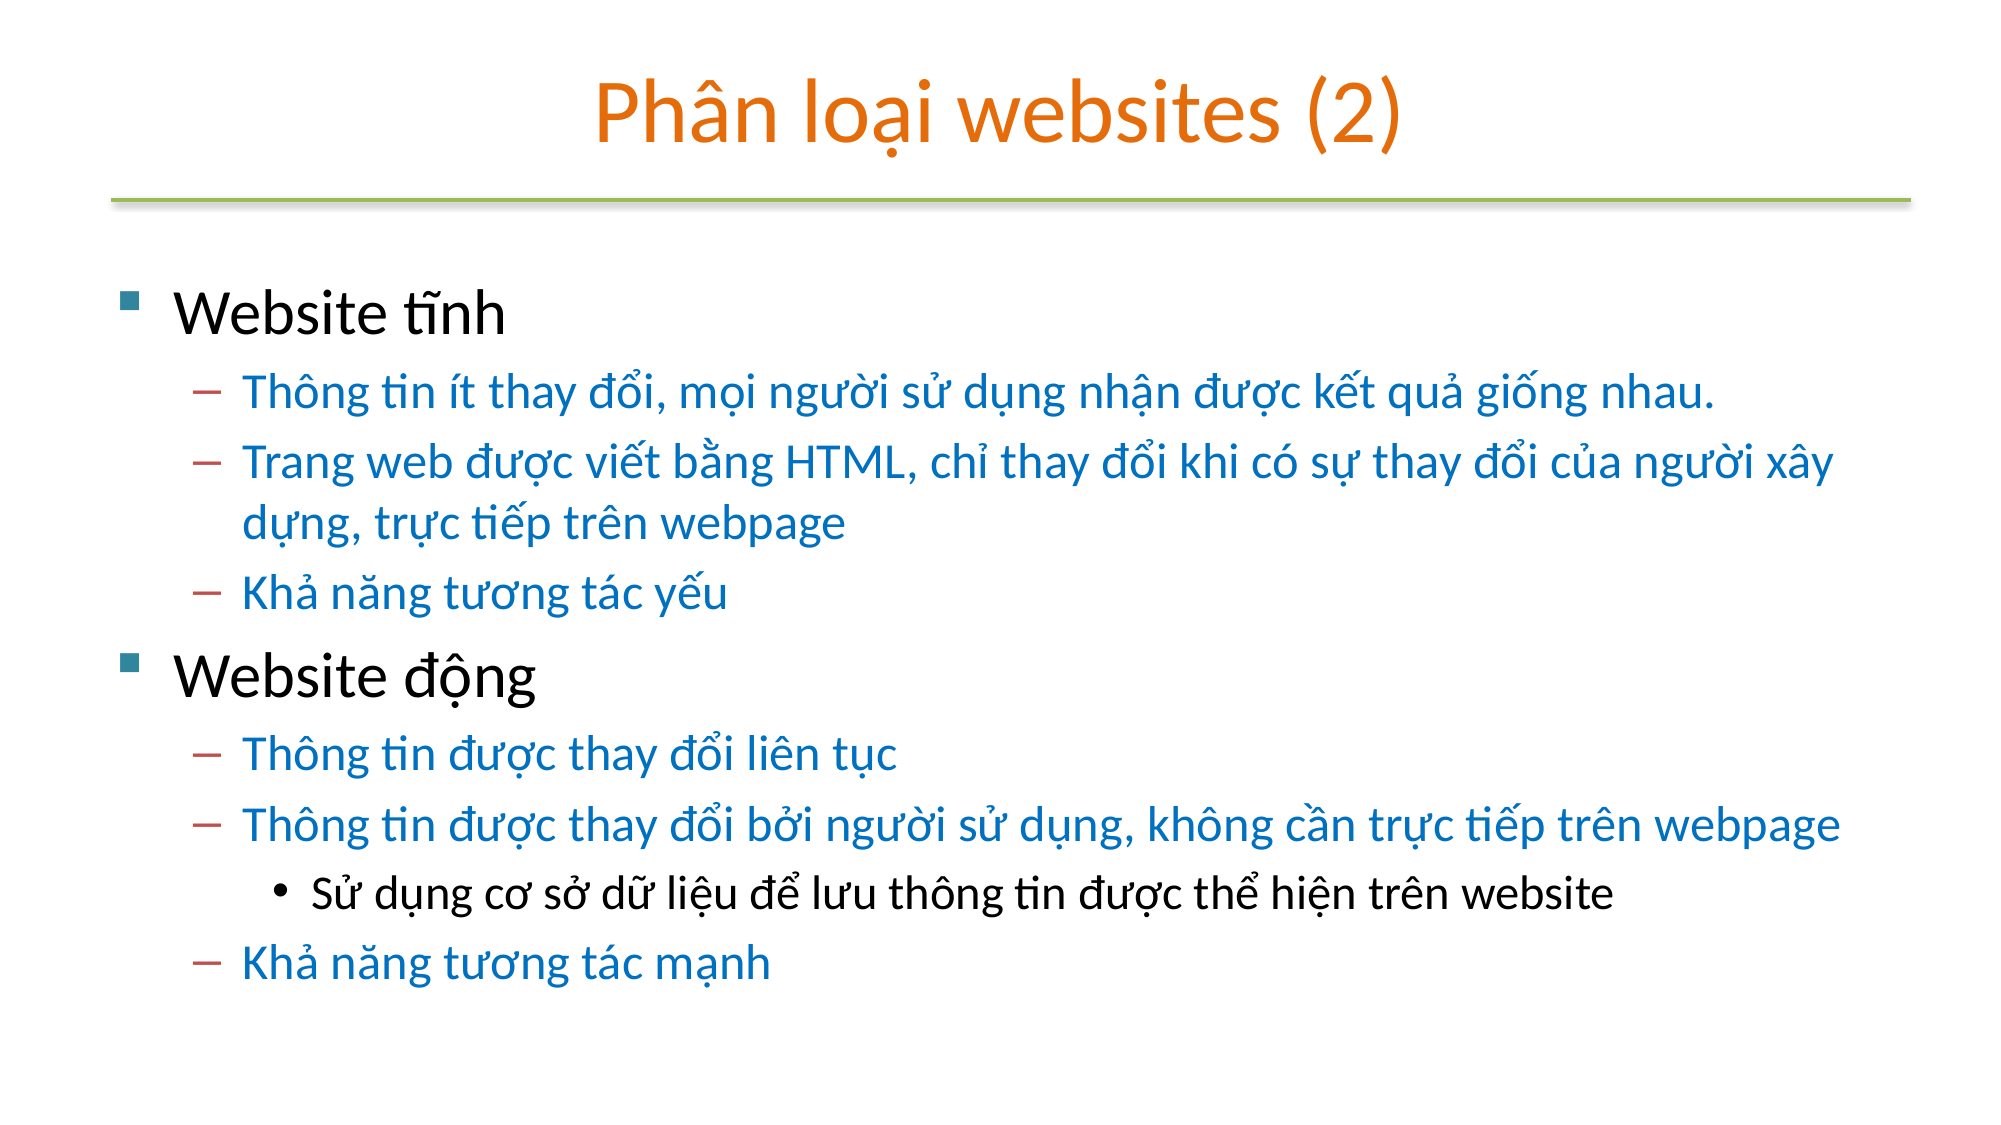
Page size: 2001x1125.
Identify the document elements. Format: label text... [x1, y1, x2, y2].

list Website tĩnh Thông tin ít thay đổi, mọi người sử dụng nhận được kết quả giống nhau. Trang web được viết bằng HTML, chỉ thay đổi khi có sự thay đổi của người xây dựng, trực tiếp trên webpage Khả năng tương tác yếu Website động Thông tin được thay đổi liên tục Thông tin được thay đổi bởi người sử dụng, không cần trực tiếp trên webpage Sử dụng cơ sở dữ liệu để lưu thông tin được thể hiện trên website Khả năng tương tác mạnh [99, 262, 1900, 1005]
title Phân loại websites (2) [99, 12, 1900, 200]
